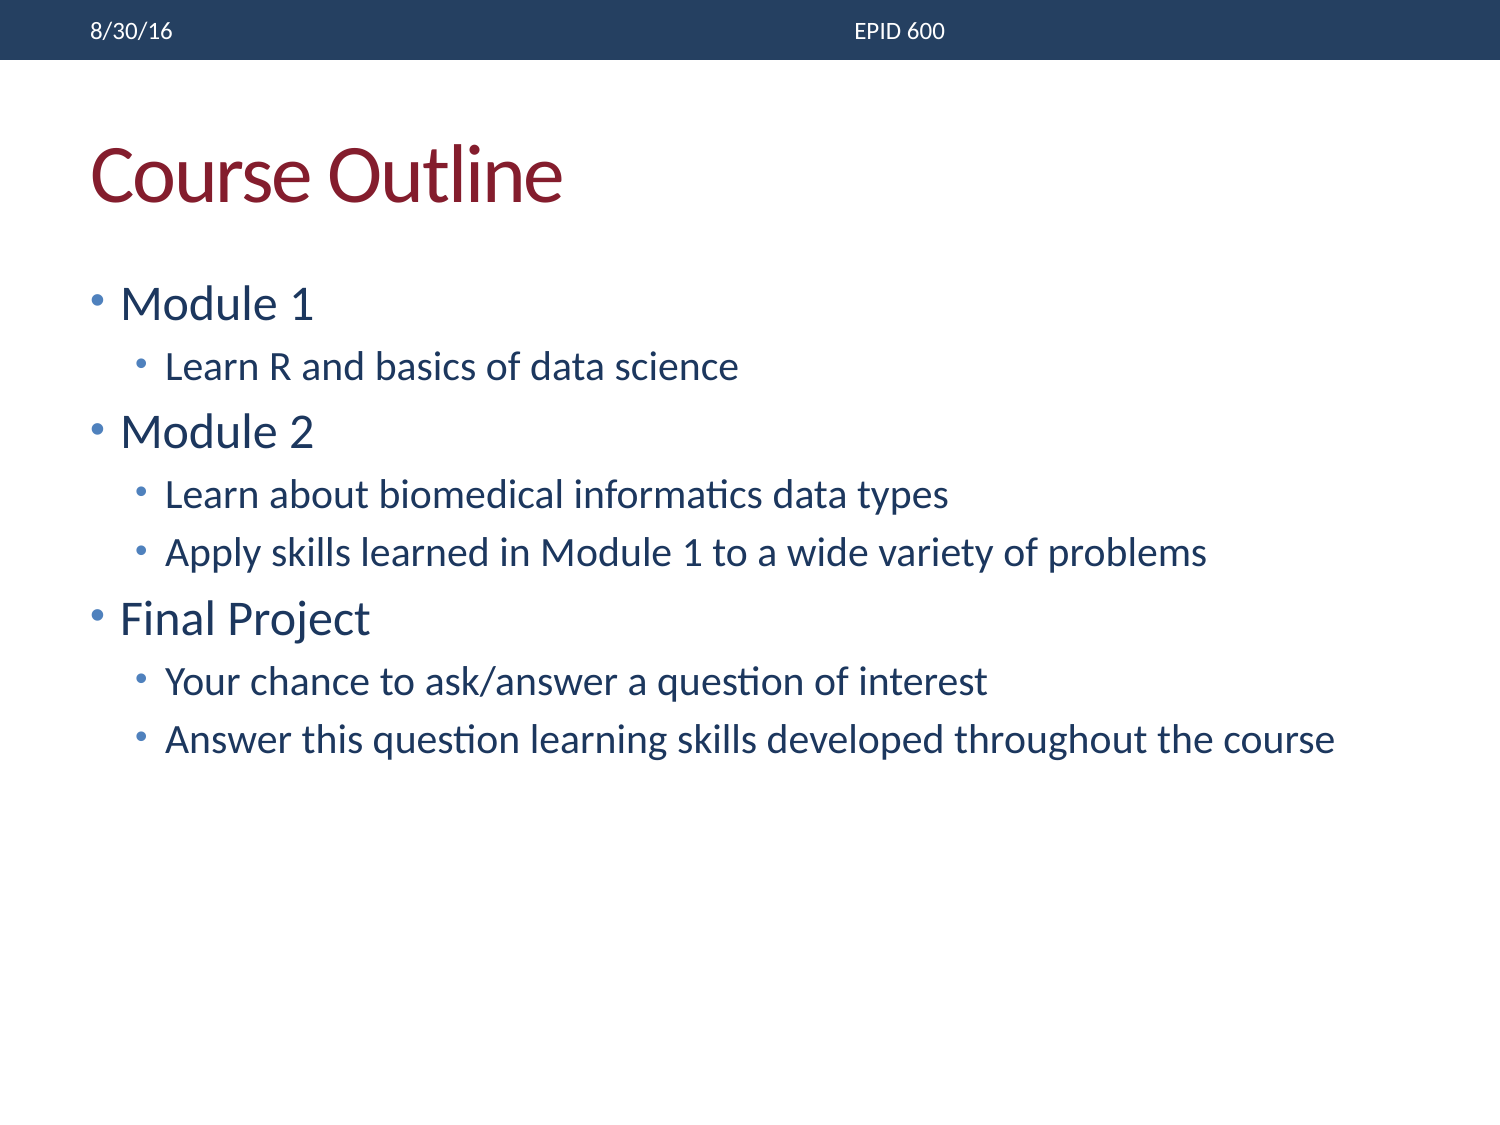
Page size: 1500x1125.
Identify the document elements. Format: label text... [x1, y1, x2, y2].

list Module 1 Learn R and basics of data science Module 2 Learn about biomedical informatics data types Apply skills learned in Module 1 to a wide variety of problems Final Project Your chance to ask/answer a question of interest Answer this question learning skills developed throughout the course [75, 262, 1425, 1063]
title Course Outline [75, 87, 1425, 250]
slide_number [75, 3, 550, 57]
footer EPID 600 [562, 3, 1238, 57]
